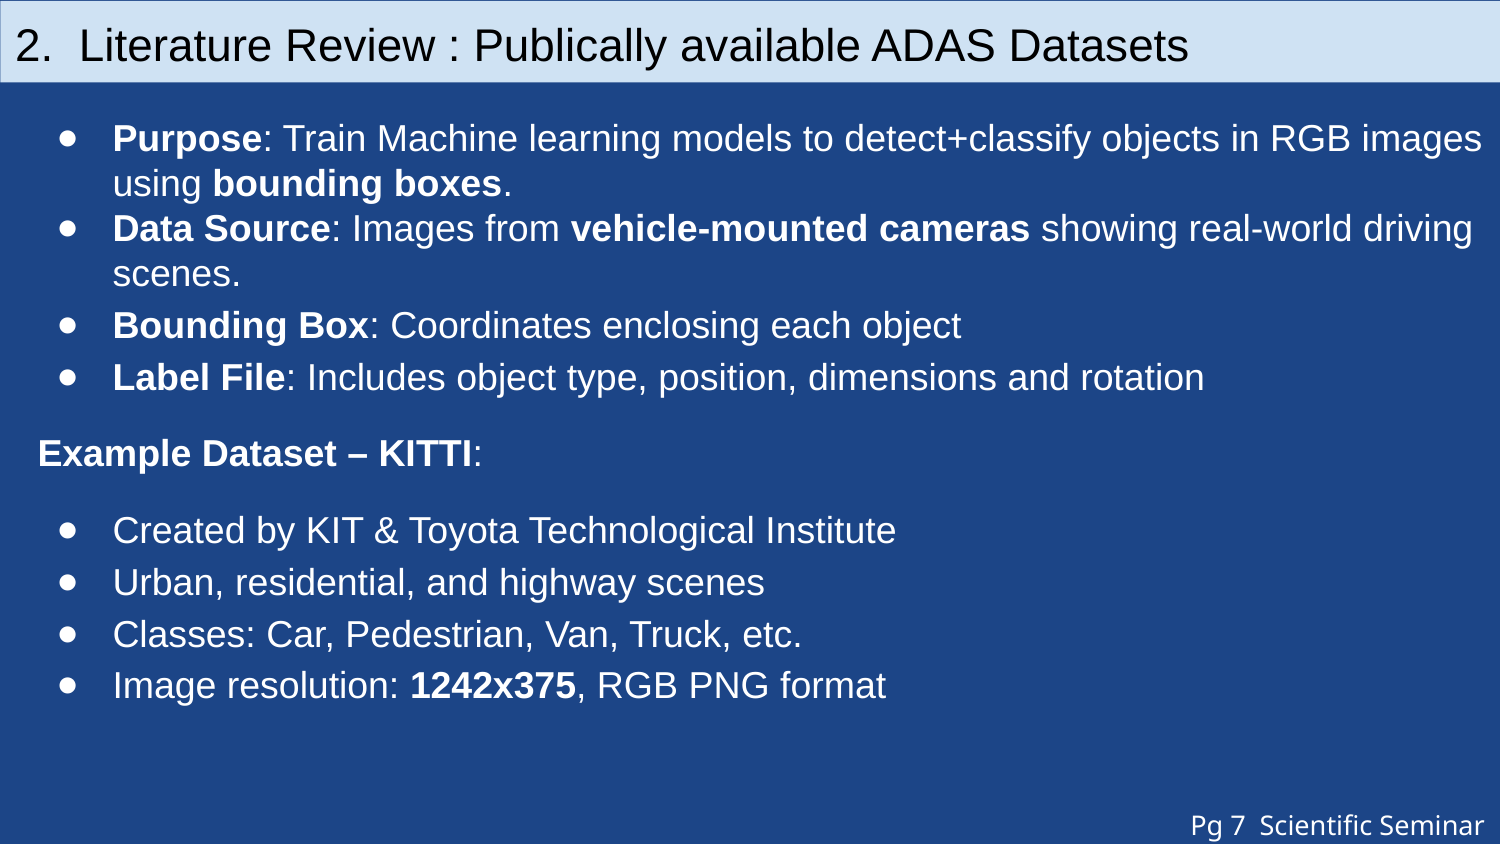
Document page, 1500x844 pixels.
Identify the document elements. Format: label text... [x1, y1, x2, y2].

text_box Pg 7 Scientific Seminar [0, 793, 1500, 844]
text_box 2. Literature Review : Publically available ADAS Datasets [0, 0, 1500, 83]
text_box Purpose: Train Machine learning models to detect+classify objects in RGB images using bounding boxes. Data Source: Images from vehicle-mounted cameras showing real-world driving scenes. Bounding Box: Coordinates enclosing each object Label File: Includes object type, position, dimensions and rotation Example Dataset – KITTI: Created by KIT & Toyota Technological Institute Urban, residential, and highway scenes Classes: Car, Pedestrian, Van, Truck, etc. Image resolution: 1242x375, RGB PNG format [22, 99, 1500, 722]
text_box [11, 83, 1490, 159]
